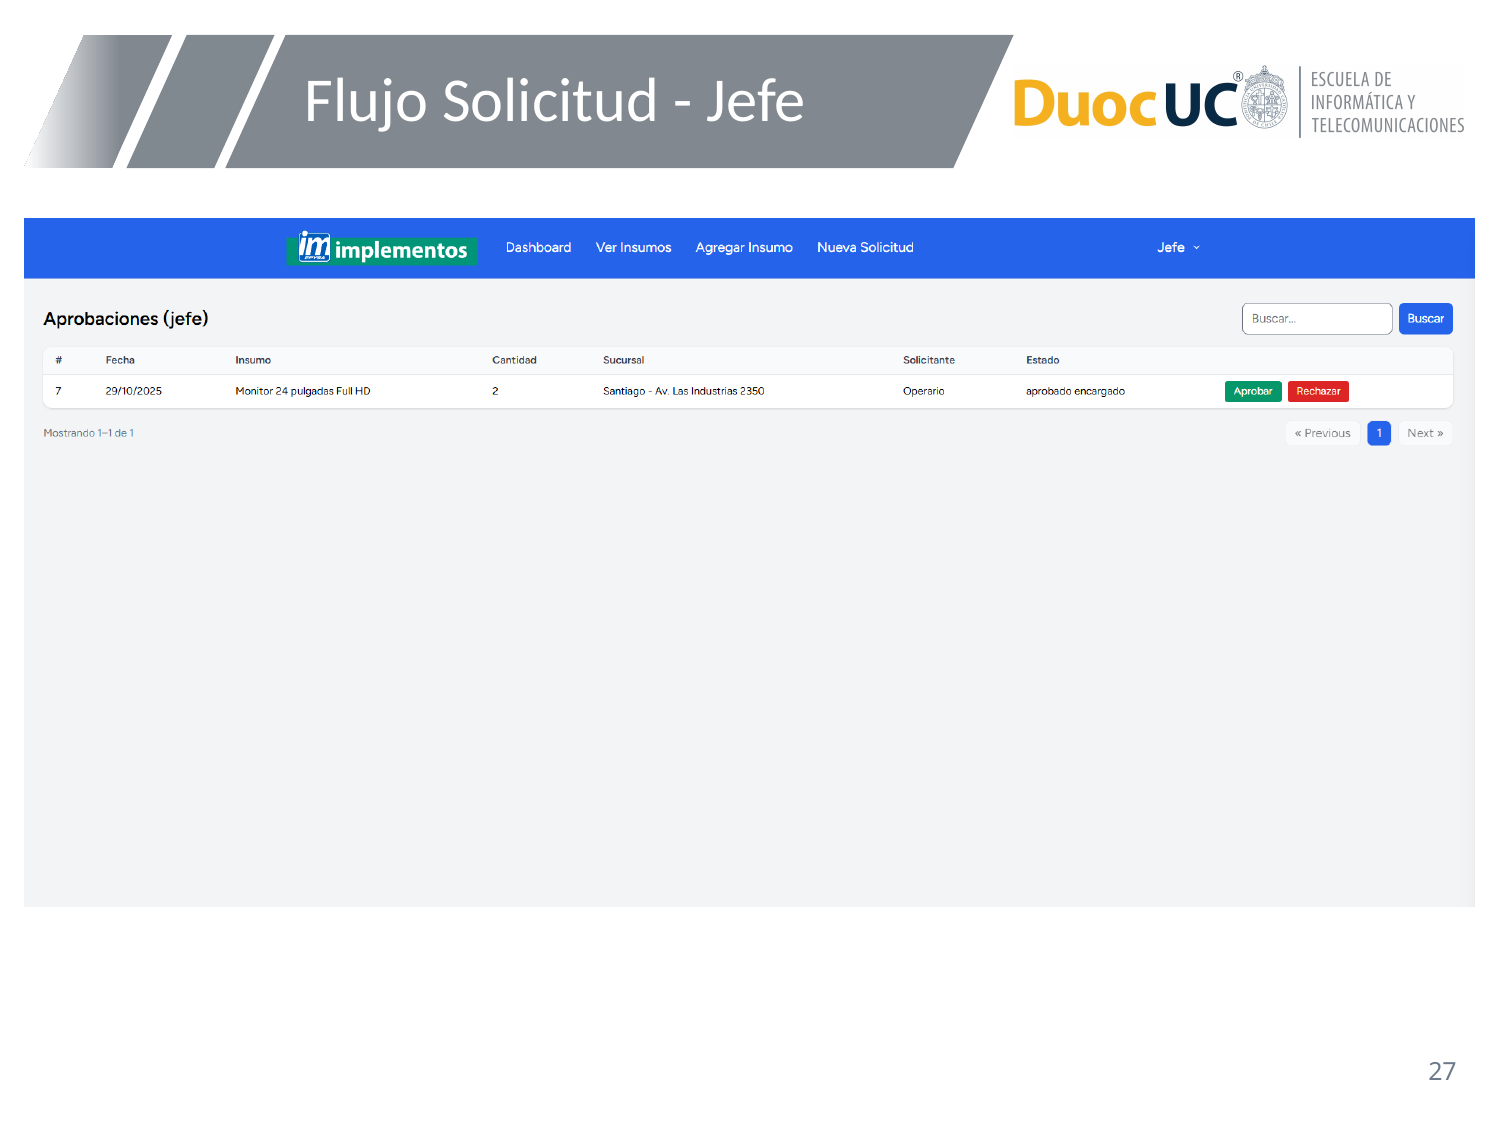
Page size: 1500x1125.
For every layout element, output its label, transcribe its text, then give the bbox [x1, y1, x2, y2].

title Flujo Solicitud - Jefe [289, 34, 993, 169]
picture [24, 217, 1476, 907]
picture [1013, 63, 1465, 140]
